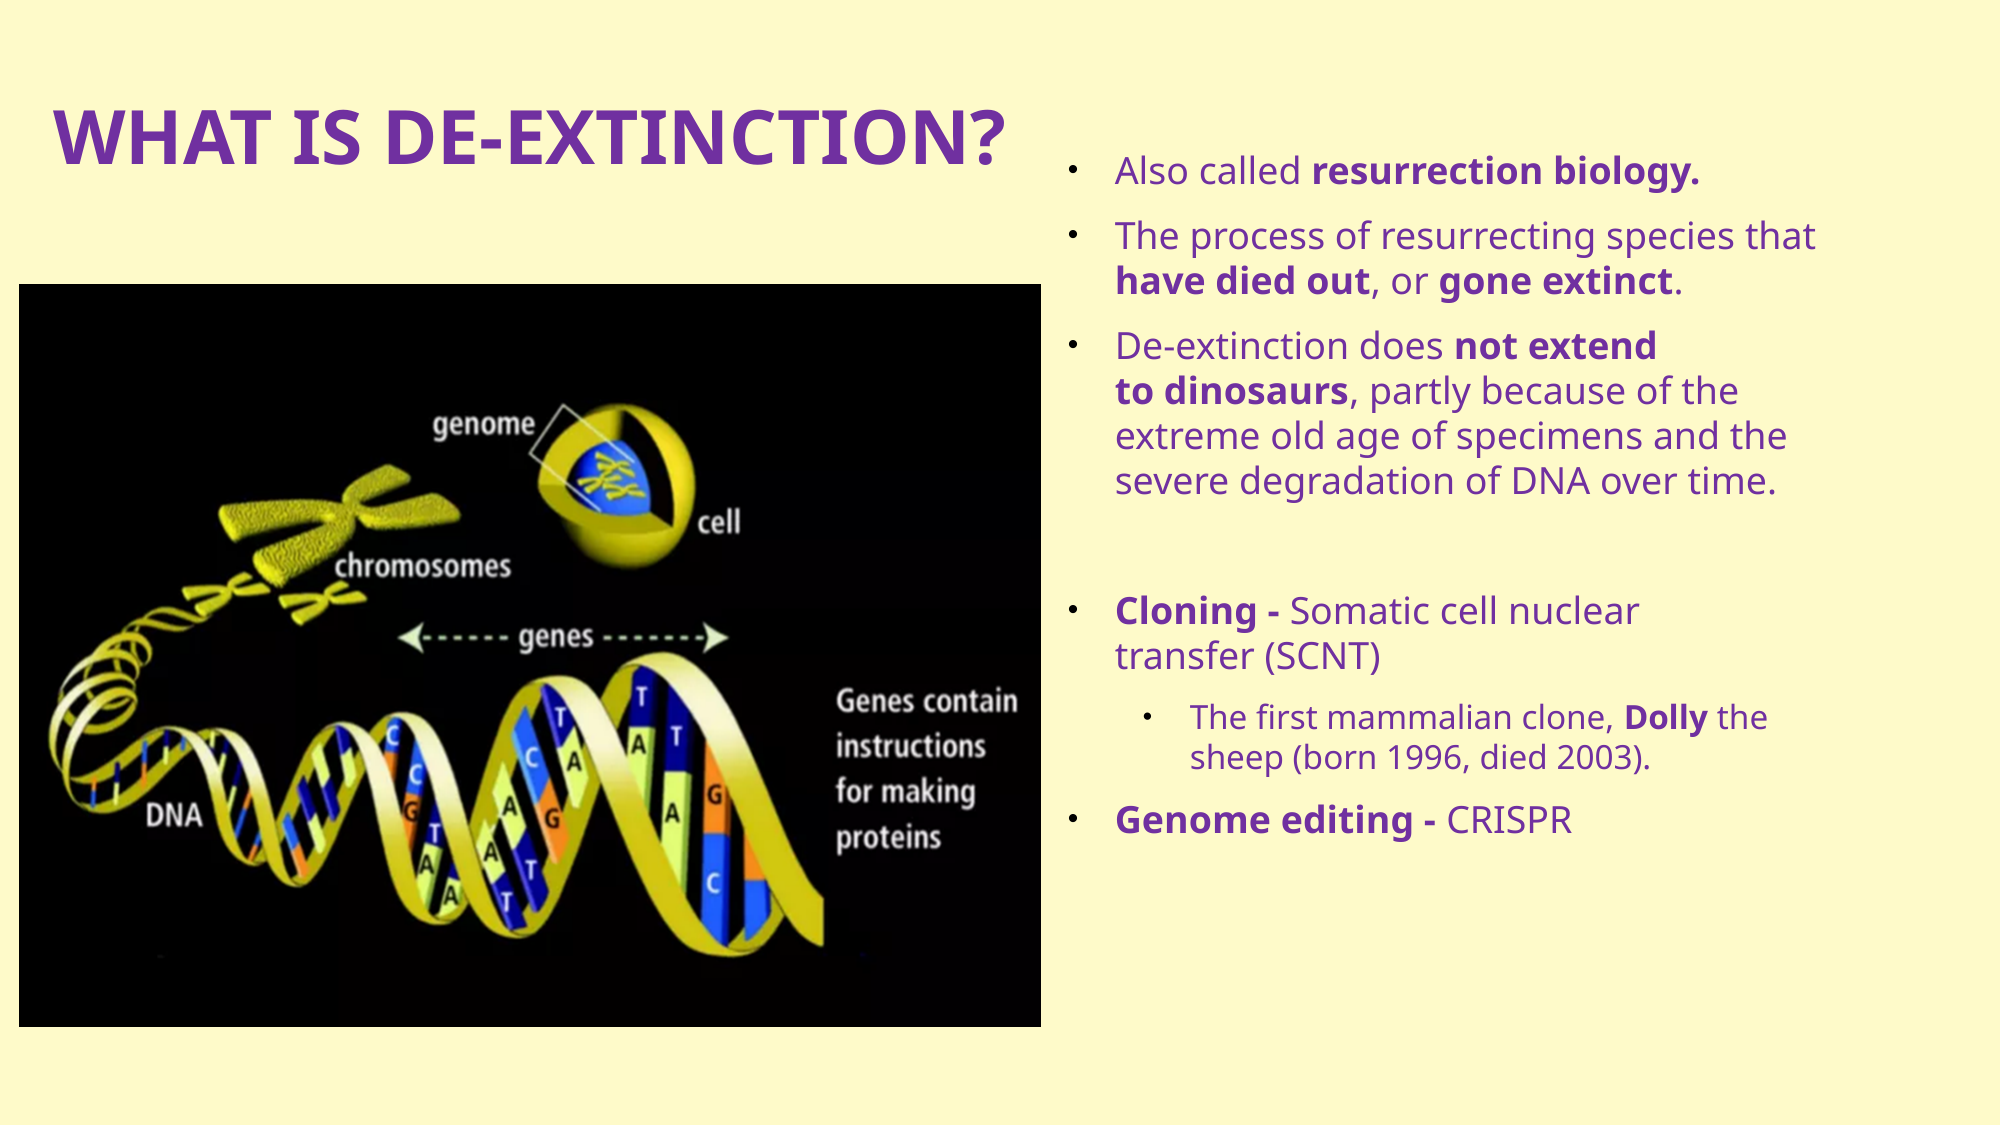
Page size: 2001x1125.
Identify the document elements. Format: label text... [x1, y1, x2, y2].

picture [19, 284, 1041, 1027]
list Also called resurrection biology. The process of resurrecting species that have died out, or gone extinct. De-extinction does not extend to dinosaurs, partly because of the extreme old age of specimens and the severe degradation of DNA over time. Cloning - Somatic cell nuclear transfer (SCNT) The first mammalian clone, Dolly the sheep (born 1996, died 2003). Genome editing - CRISPR [1052, 112, 1849, 1062]
text_box WHAT IS DE-EXTINCTION? [38, 82, 1022, 188]
